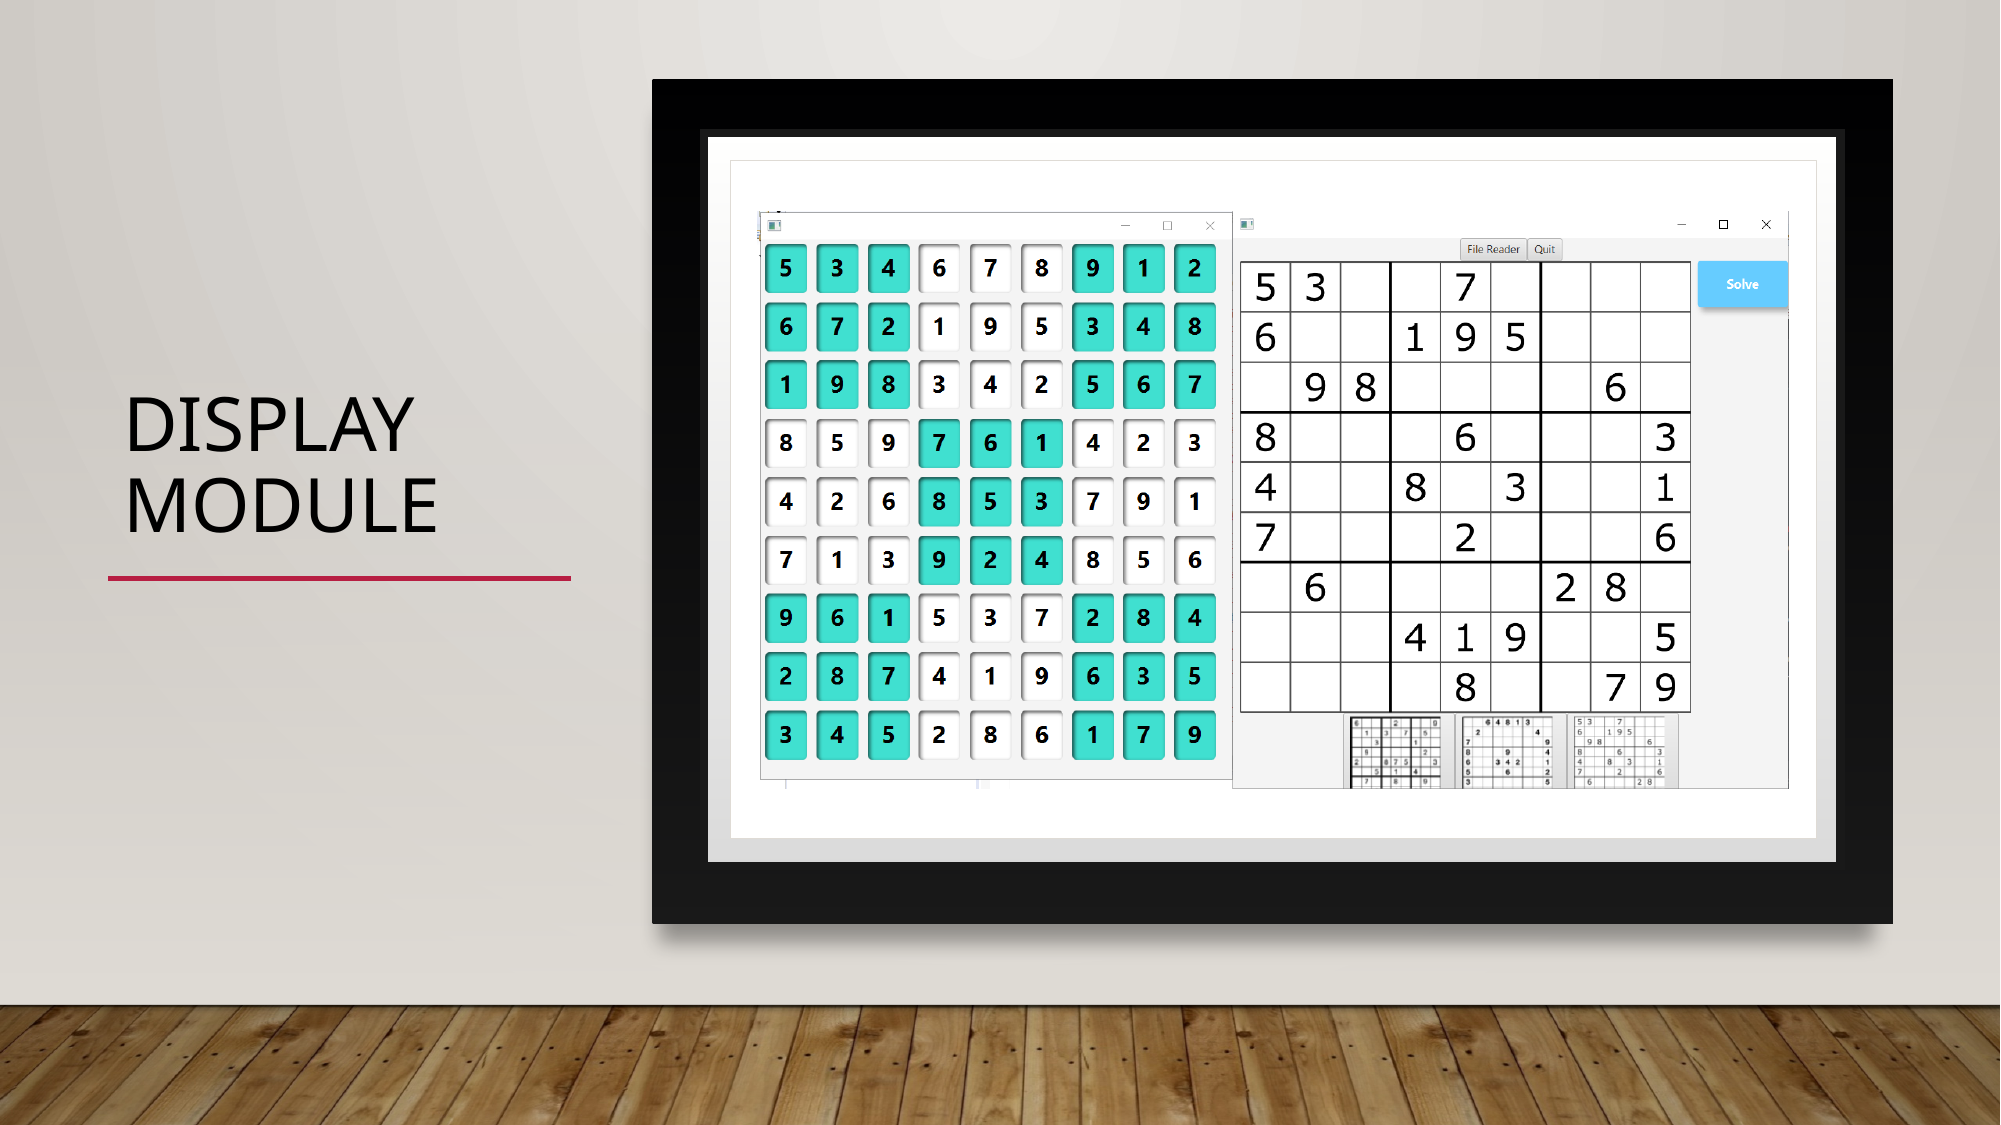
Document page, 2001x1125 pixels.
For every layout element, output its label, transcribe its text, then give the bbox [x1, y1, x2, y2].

text_box [0, 330, 2000, 1004]
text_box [652, 78, 1894, 924]
picture [0, 1006, 2000, 1125]
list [757, 211, 1789, 790]
title Display module [108, 241, 572, 549]
text_box [0, 0, 2000, 330]
